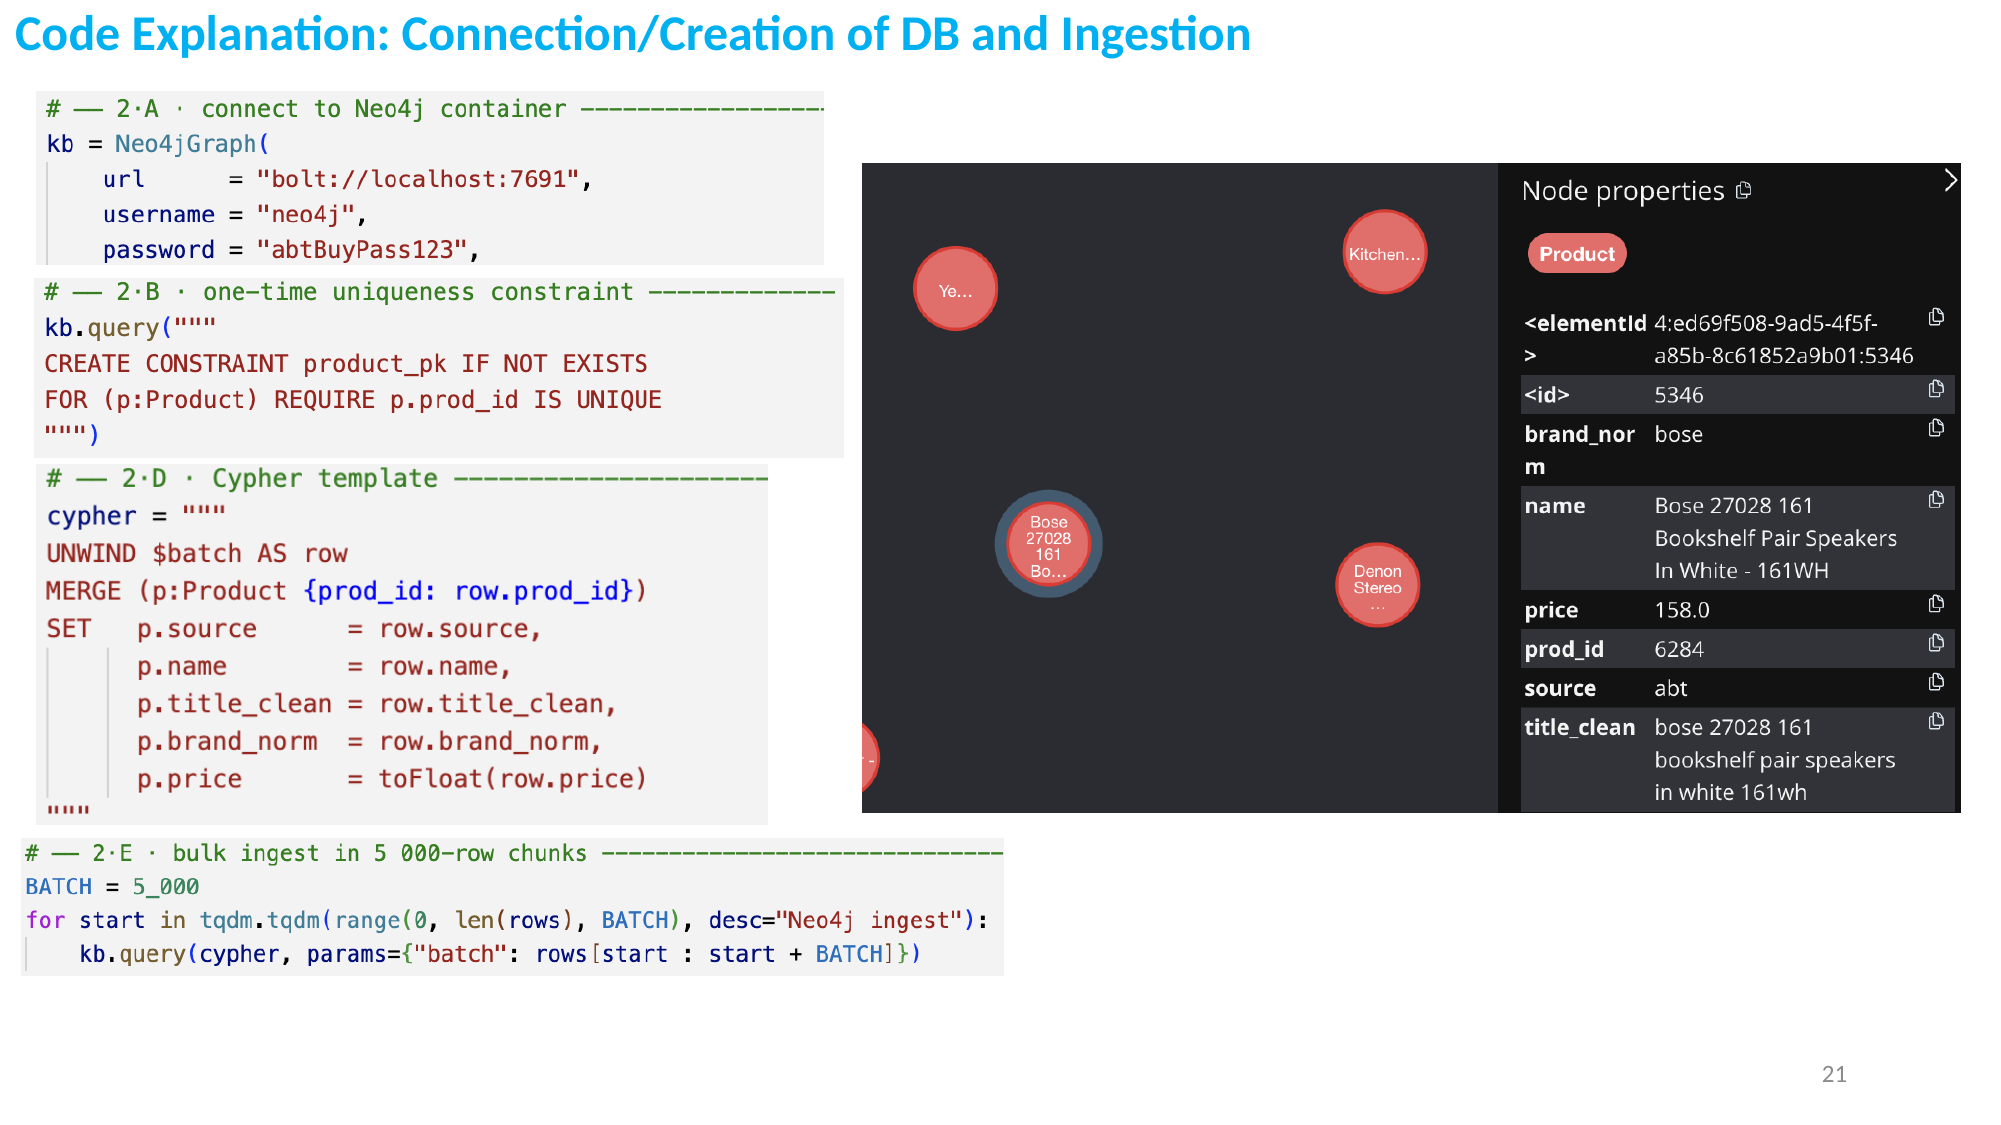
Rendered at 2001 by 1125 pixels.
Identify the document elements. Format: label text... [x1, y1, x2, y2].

picture [34, 278, 844, 458]
slide_number 21 [1412, 1042, 1863, 1103]
picture [36, 91, 824, 265]
picture [862, 163, 1961, 813]
picture [36, 464, 768, 825]
title Code Explanation: Connection/Creation of DB and Ingestion [0, 0, 1725, 70]
picture [21, 838, 1004, 976]
